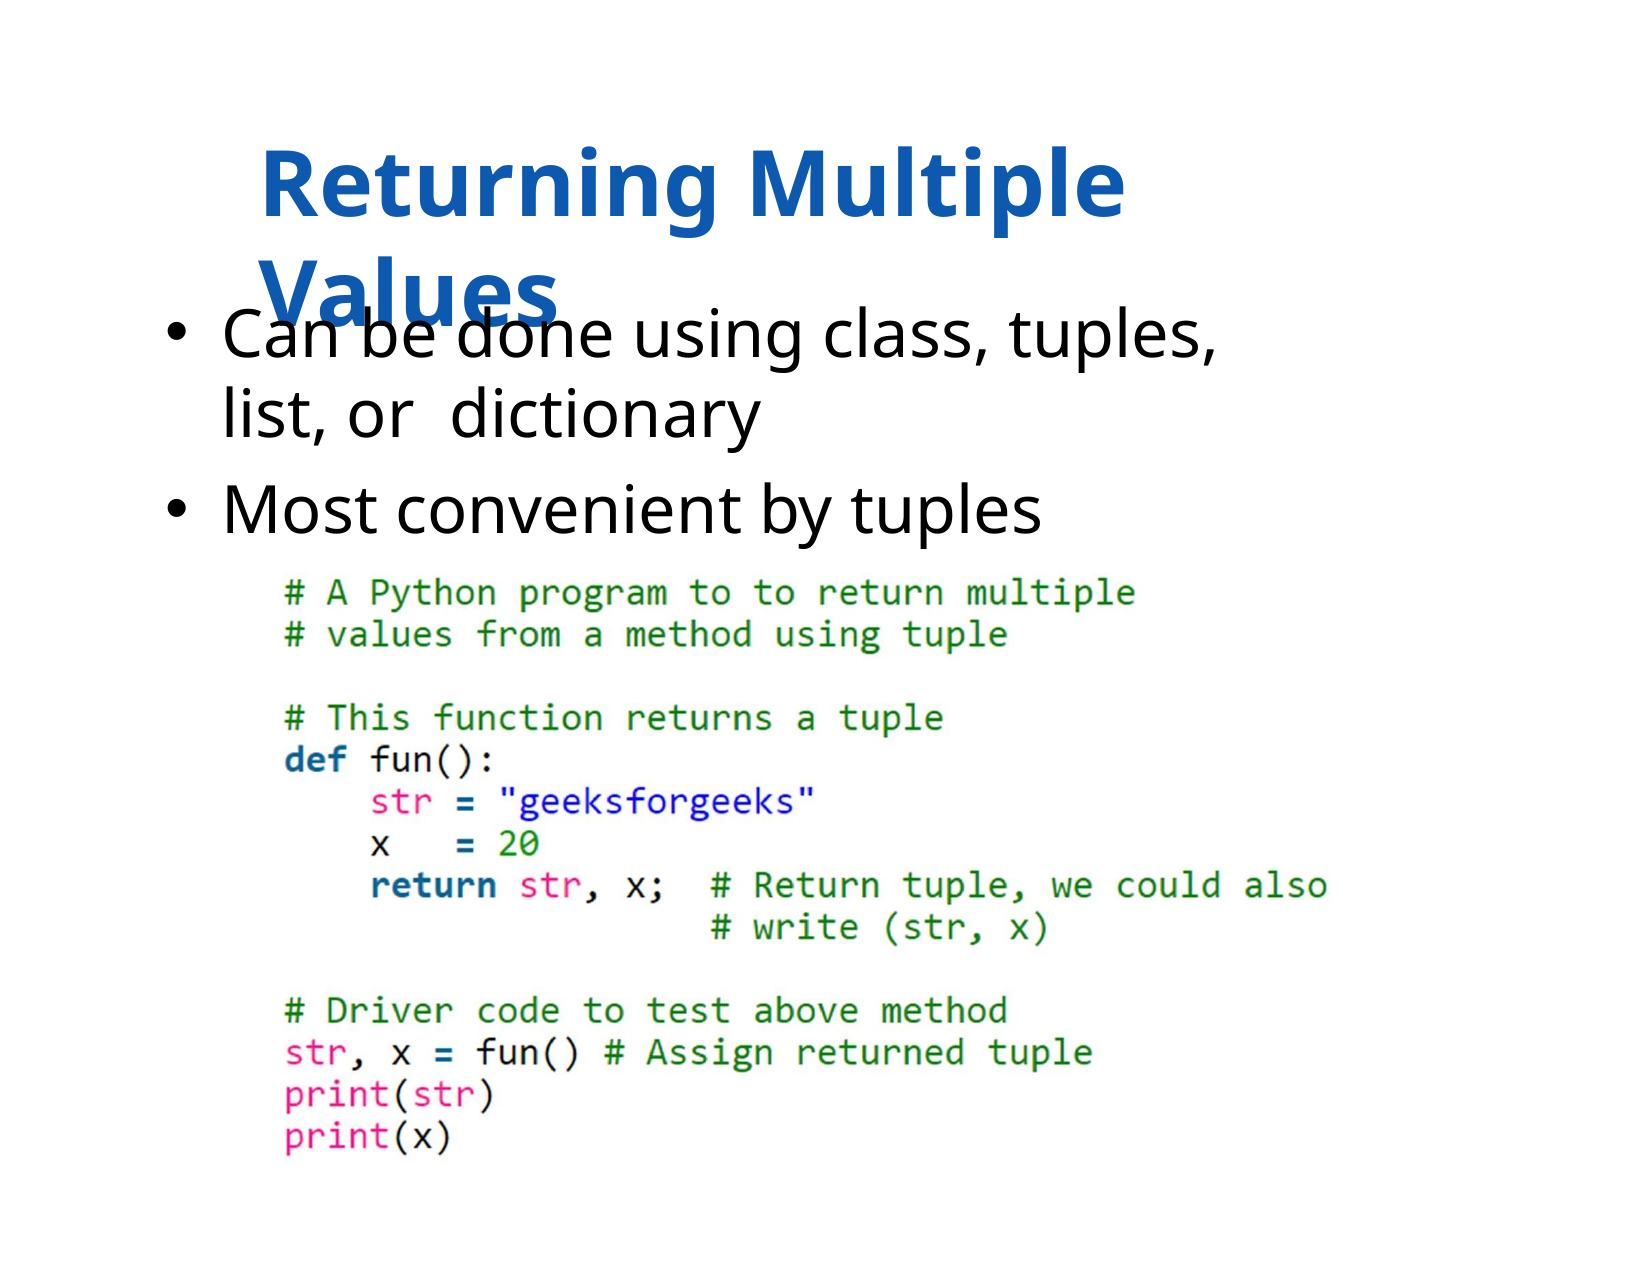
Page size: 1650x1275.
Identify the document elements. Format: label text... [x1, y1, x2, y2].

text_box [282, 572, 1332, 1163]
title Returning Multiple Values [256, 122, 1394, 345]
text_box Can be done using class, tuples, list, or dictionary Most convenient by tuples [163, 288, 1299, 547]
